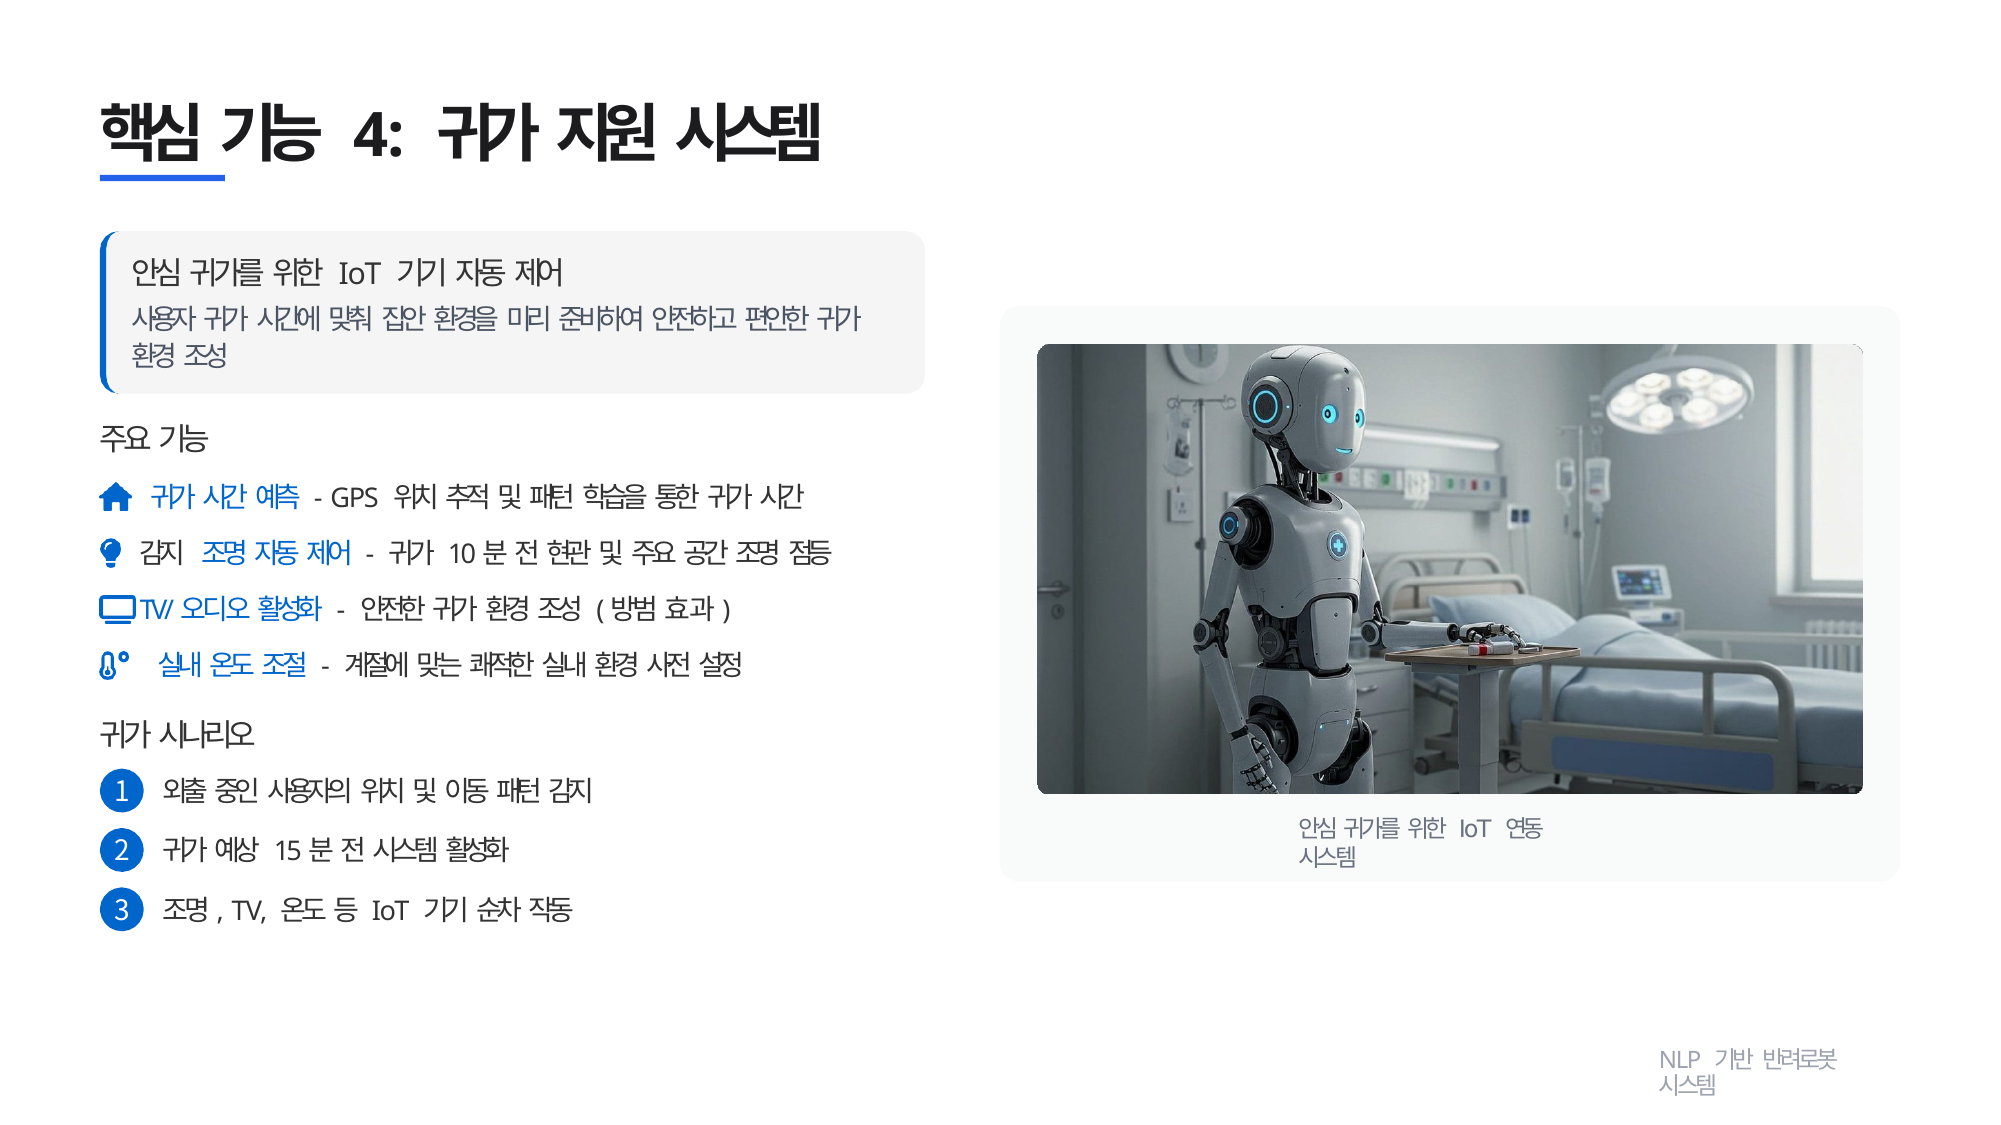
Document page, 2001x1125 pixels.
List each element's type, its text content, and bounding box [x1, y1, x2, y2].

text_box [107, 926, 136, 932]
text_box 안심 귀가를 위한 IoT 기기 자동 제어 사용자 귀가 시간에 맞춰 집안 환경을 미리 준비하여 안전하고 편안한 귀가 환경 조성 주요 기능 귀가 시간 예측 - GPS 위치 추적 및 패턴 학습을 통한 귀가 시간 감지 조명 자동 제어 - 귀가 10분 전 현관 및 주요 공간 조명 점등 TV/오디오 활성화 - 안전한 귀가 환경 조성 (방범 효과) 실내 온도 조절 - 계절에 맞는 쾌적한 실내 환경 사전 설정 [97, 400, 894, 682]
title 핵심 기능 4: 귀가 지원 시스템 [86, 79, 937, 281]
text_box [99, 230, 926, 394]
picture [99, 595, 136, 624]
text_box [999, 305, 1901, 882]
text_box 귀가 시나리오 외출 중인 사용자의 위치 및 이동 패턴 감지 귀가 예상 15분 전 시스템 활성화 조명, TV, 온도 등 IoT 기기 순차 작동 [97, 713, 605, 926]
picture [99, 482, 132, 512]
picture [99, 651, 129, 680]
footer NLP 기반 반려로봇 시스템 [1656, 1047, 1902, 1125]
picture [100, 538, 121, 568]
